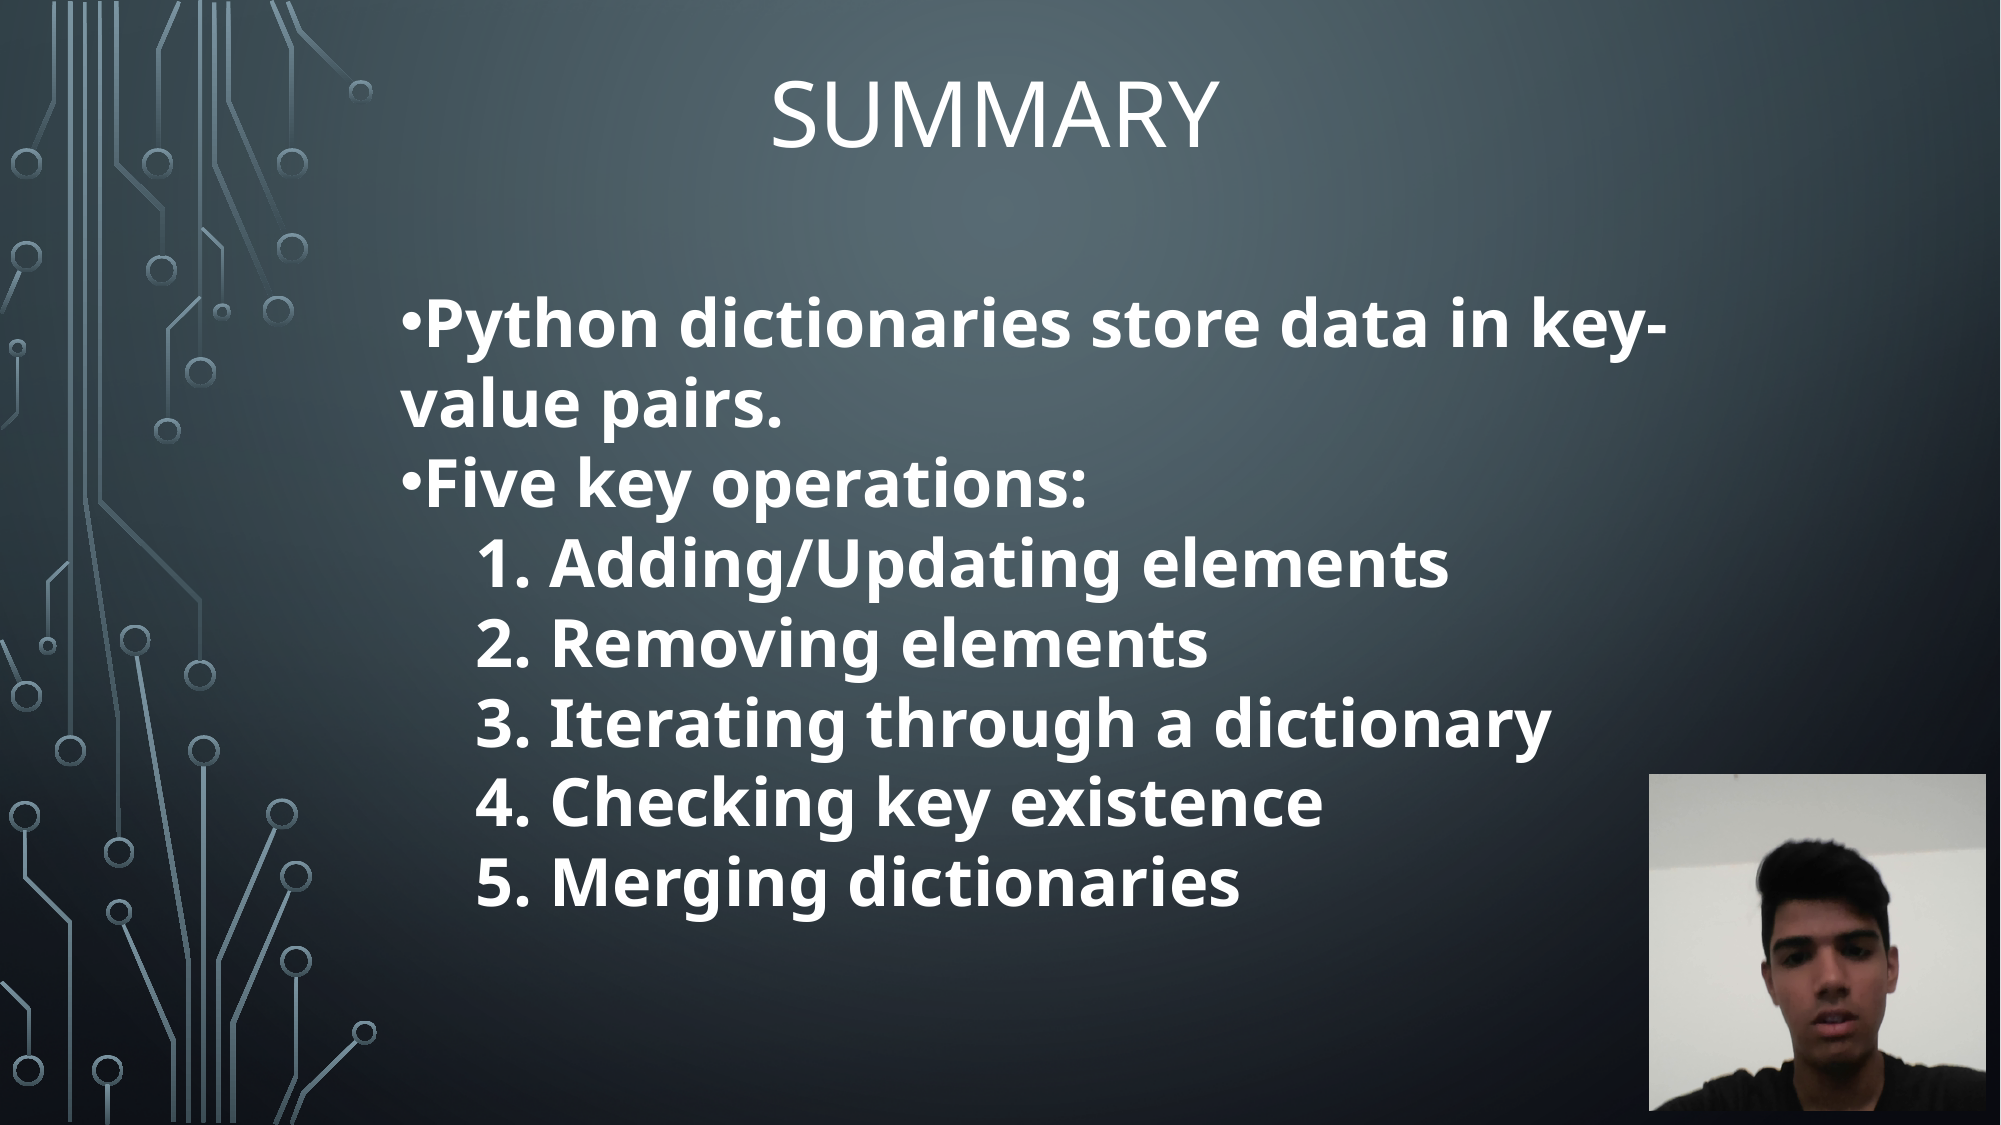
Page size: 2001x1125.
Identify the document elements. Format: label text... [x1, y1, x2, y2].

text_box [1648, 773, 1987, 1112]
text_box Python dictionaries store data in key-value pairs. Five key operations: 1. Adding/Updating elements 2. Removing elements 3. Iterating through a dictionary 4. Checking key existence 5. Merging dictionaries [385, 273, 1852, 928]
title summary [273, 26, 1717, 175]
subtitle [367, 159, 1717, 828]
